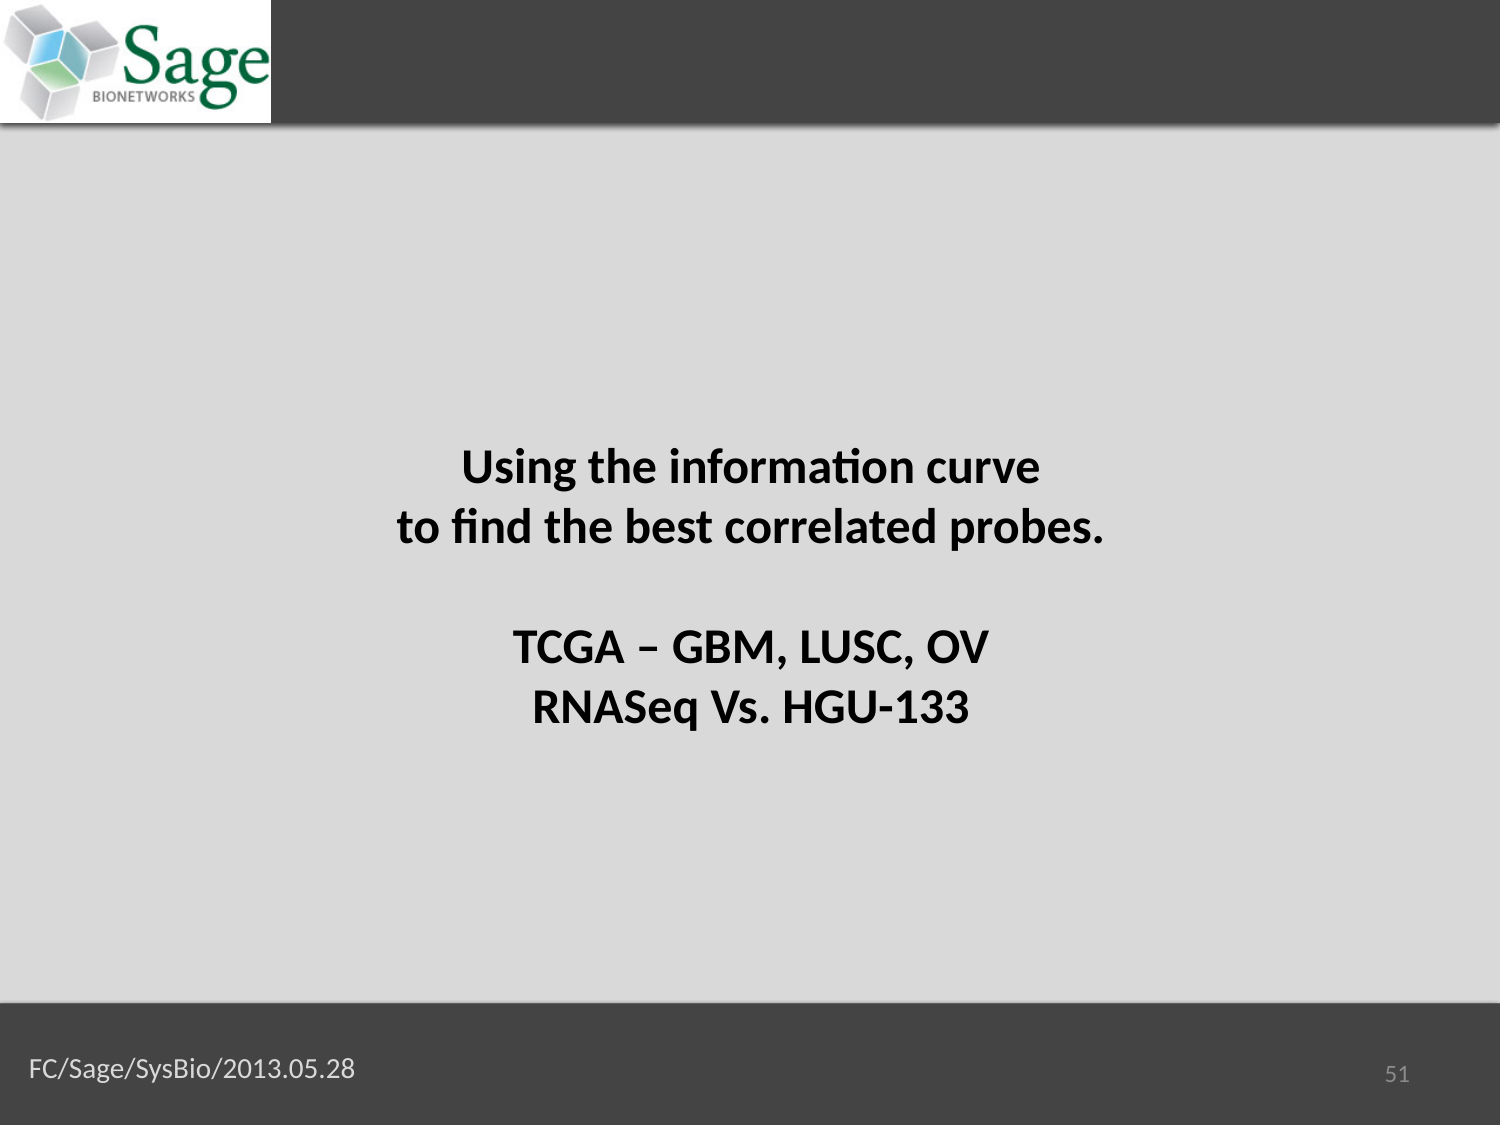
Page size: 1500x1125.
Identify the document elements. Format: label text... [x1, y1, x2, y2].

text_box Using the information curve to find the best correlated probes. TCGA – GBM, LUSC, OV RNASeq Vs. HGU-133 [285, 426, 1217, 741]
picture [0, 0, 271, 123]
slide_number 51 [1074, 1042, 1425, 1103]
